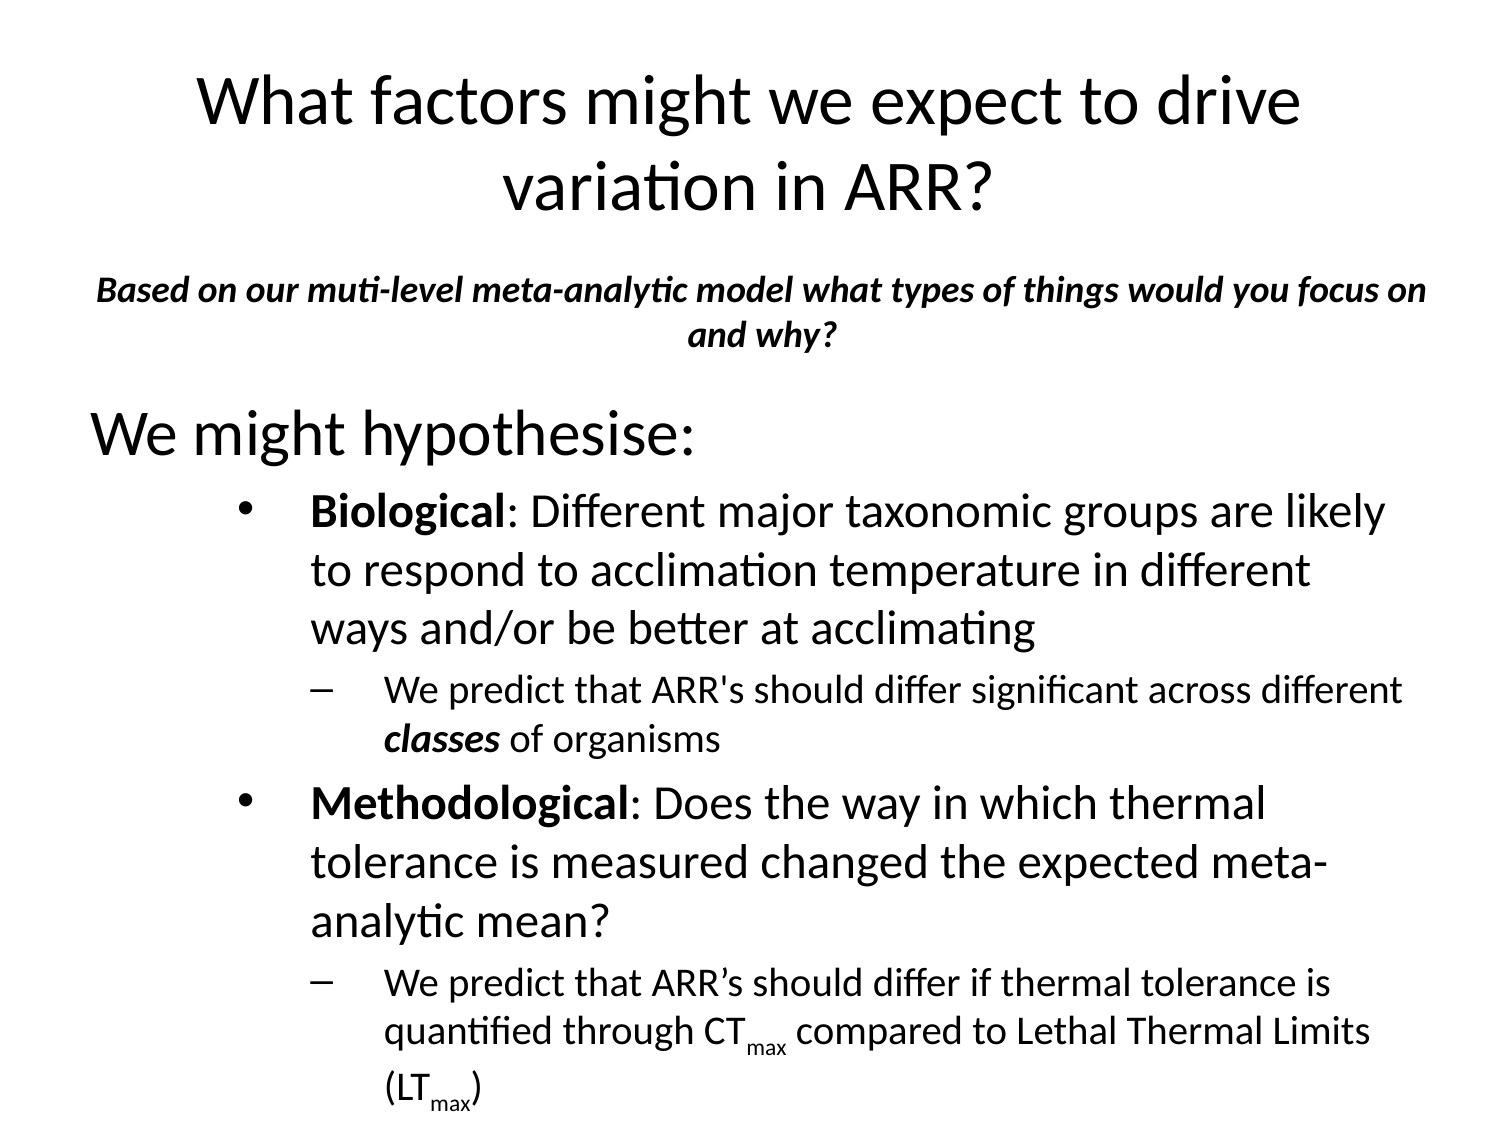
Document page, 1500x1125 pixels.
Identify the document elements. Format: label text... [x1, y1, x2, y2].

title What factors might we expect to drive variation in ARR? [75, 45, 1425, 233]
text_box Based on our muti-level meta-analytic model what types of things would you focus on and why? [75, 257, 1450, 363]
list We might hypothesise: Biological: Different major taxonomic groups are likely to respond to acclimation temperature in different ways and/or be better at acclimating We predict that ARR's should differ significant across different classes of organisms Methodological: Does the way in which thermal tolerance is measured changed the expected meta-analytic mean? We predict that ARR’s should differ if thermal tolerance is quantified through CTmax compared to Lethal Thermal Limits (LTmax) [75, 382, 1425, 1125]
